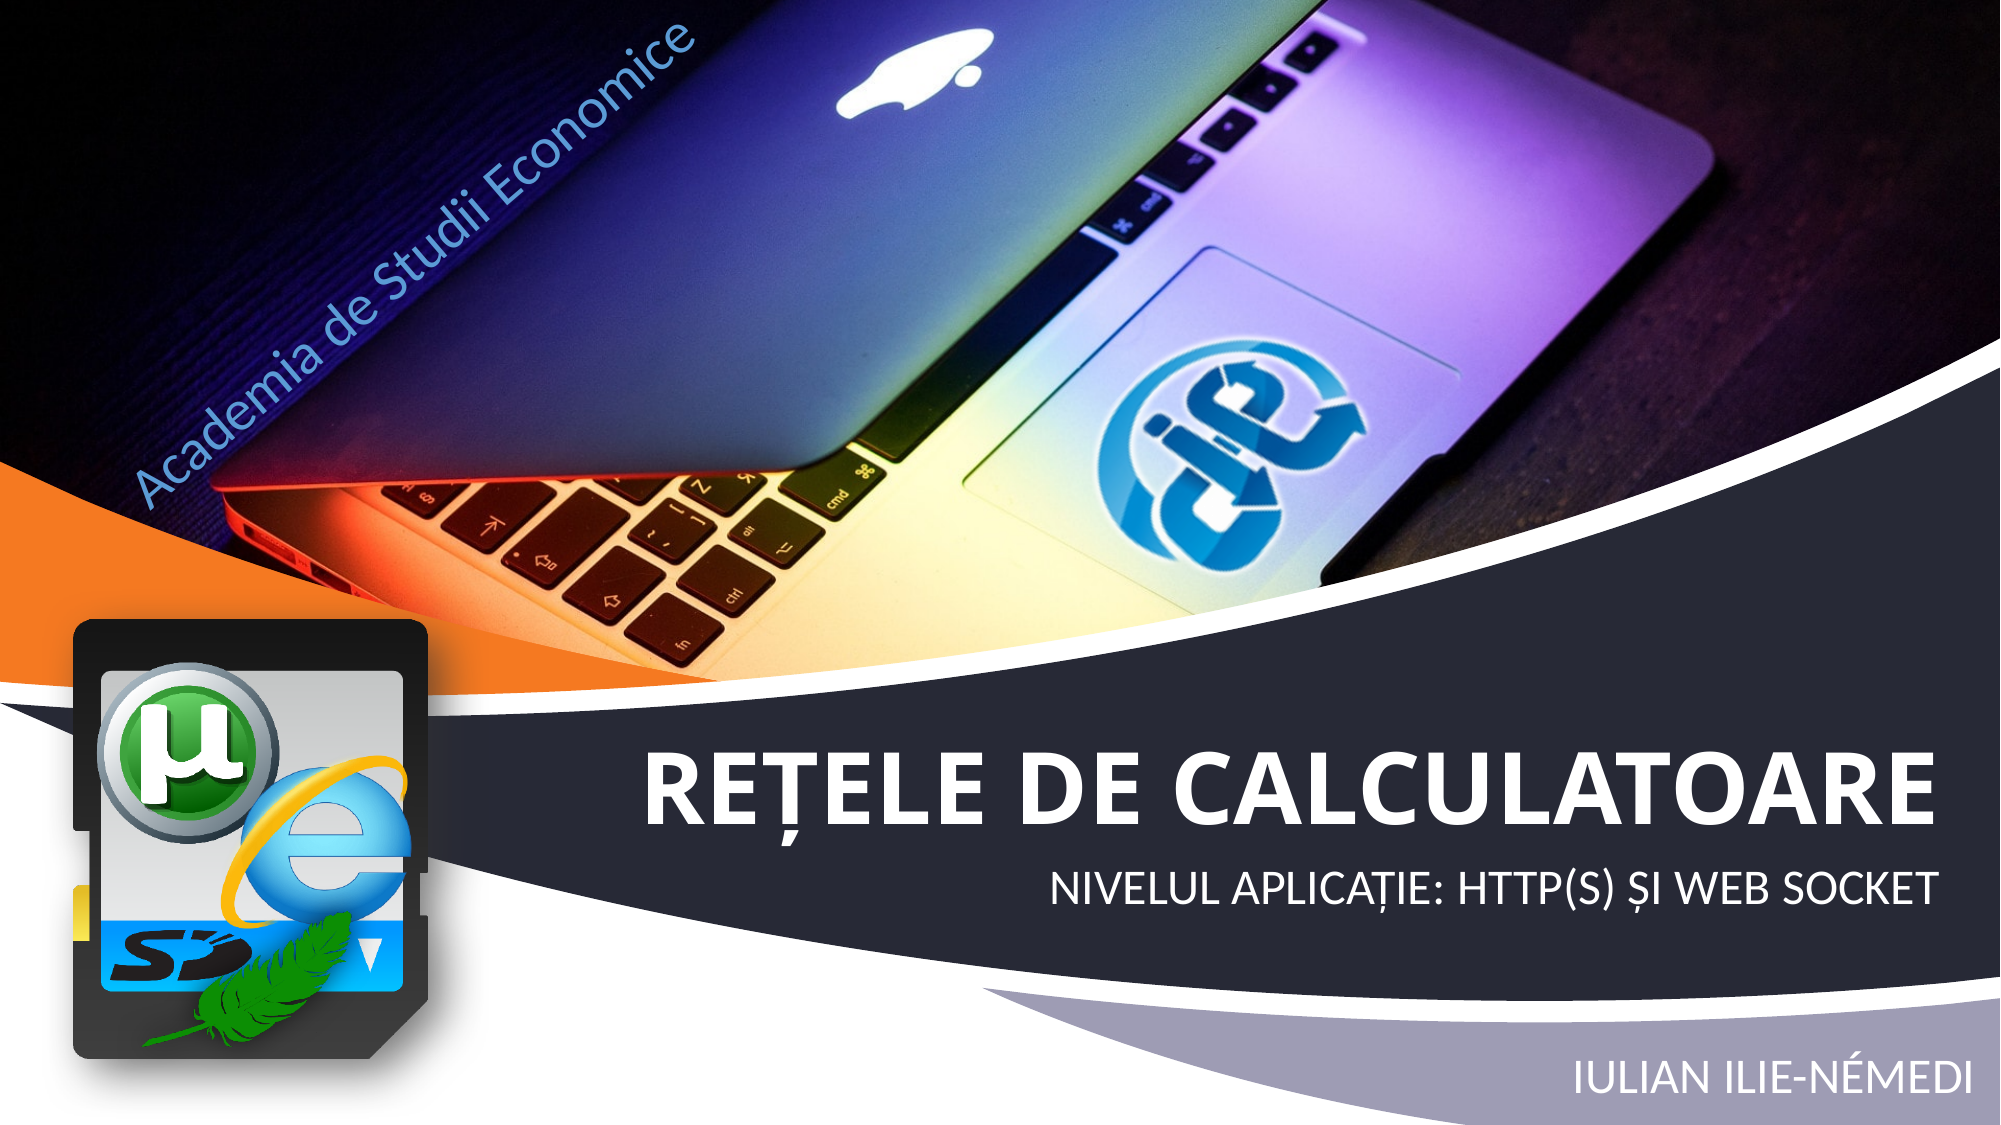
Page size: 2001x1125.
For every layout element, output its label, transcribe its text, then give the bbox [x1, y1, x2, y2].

subtitle Nivelul aplicație: HTTP(s) și Web Socket [518, 853, 2000, 1001]
text_box Iulian Ilie-Némedi [535, 1042, 2000, 1125]
picture [0, 0, 2000, 1090]
text_box [518, 683, 711, 695]
title Rețele de calculatoare [518, 683, 2000, 853]
